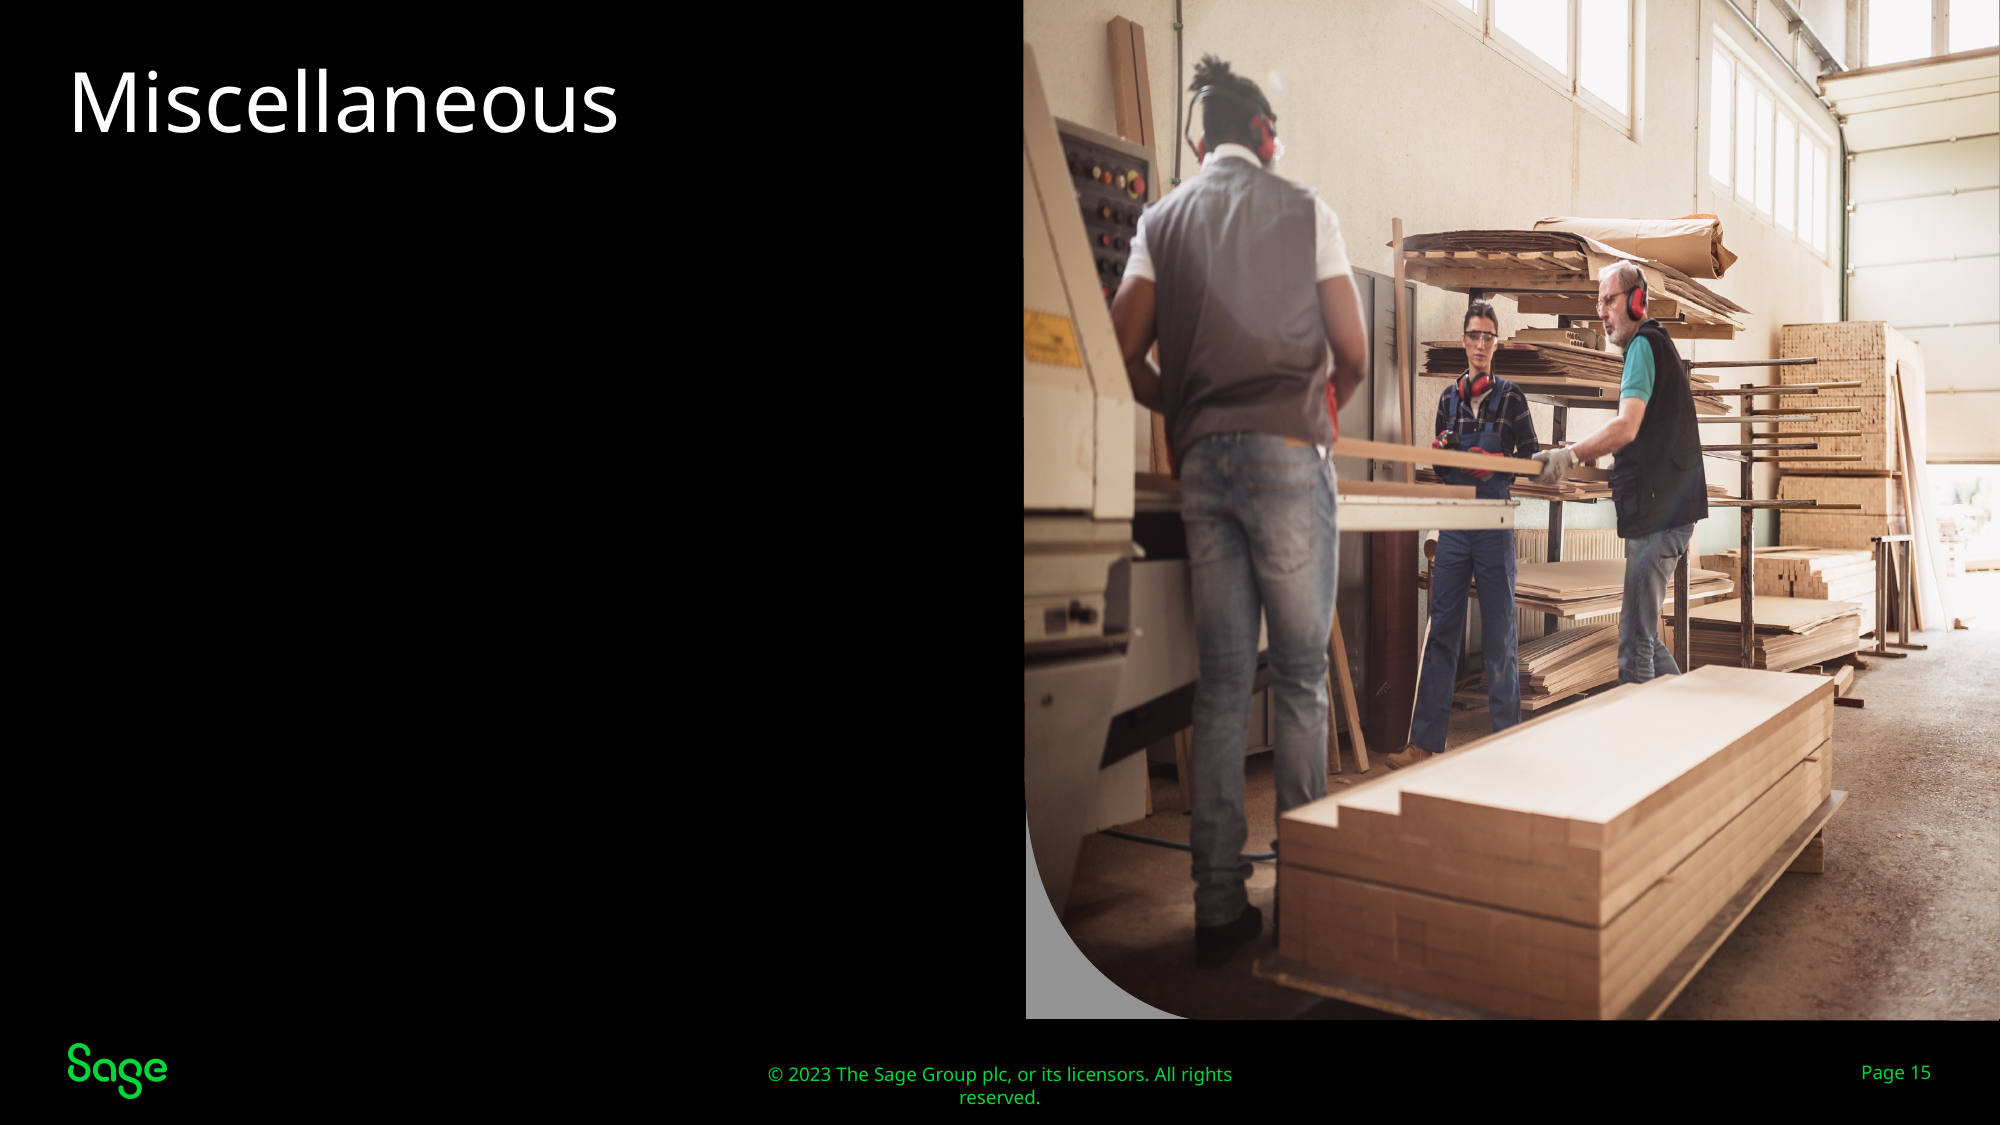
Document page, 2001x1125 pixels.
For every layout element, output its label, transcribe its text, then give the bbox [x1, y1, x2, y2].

title Miscellaneous [67, 49, 1000, 147]
slide_number Page 15 [1809, 1043, 1947, 1104]
picture [1023, 0, 2000, 1021]
picture [68, 1043, 167, 1099]
